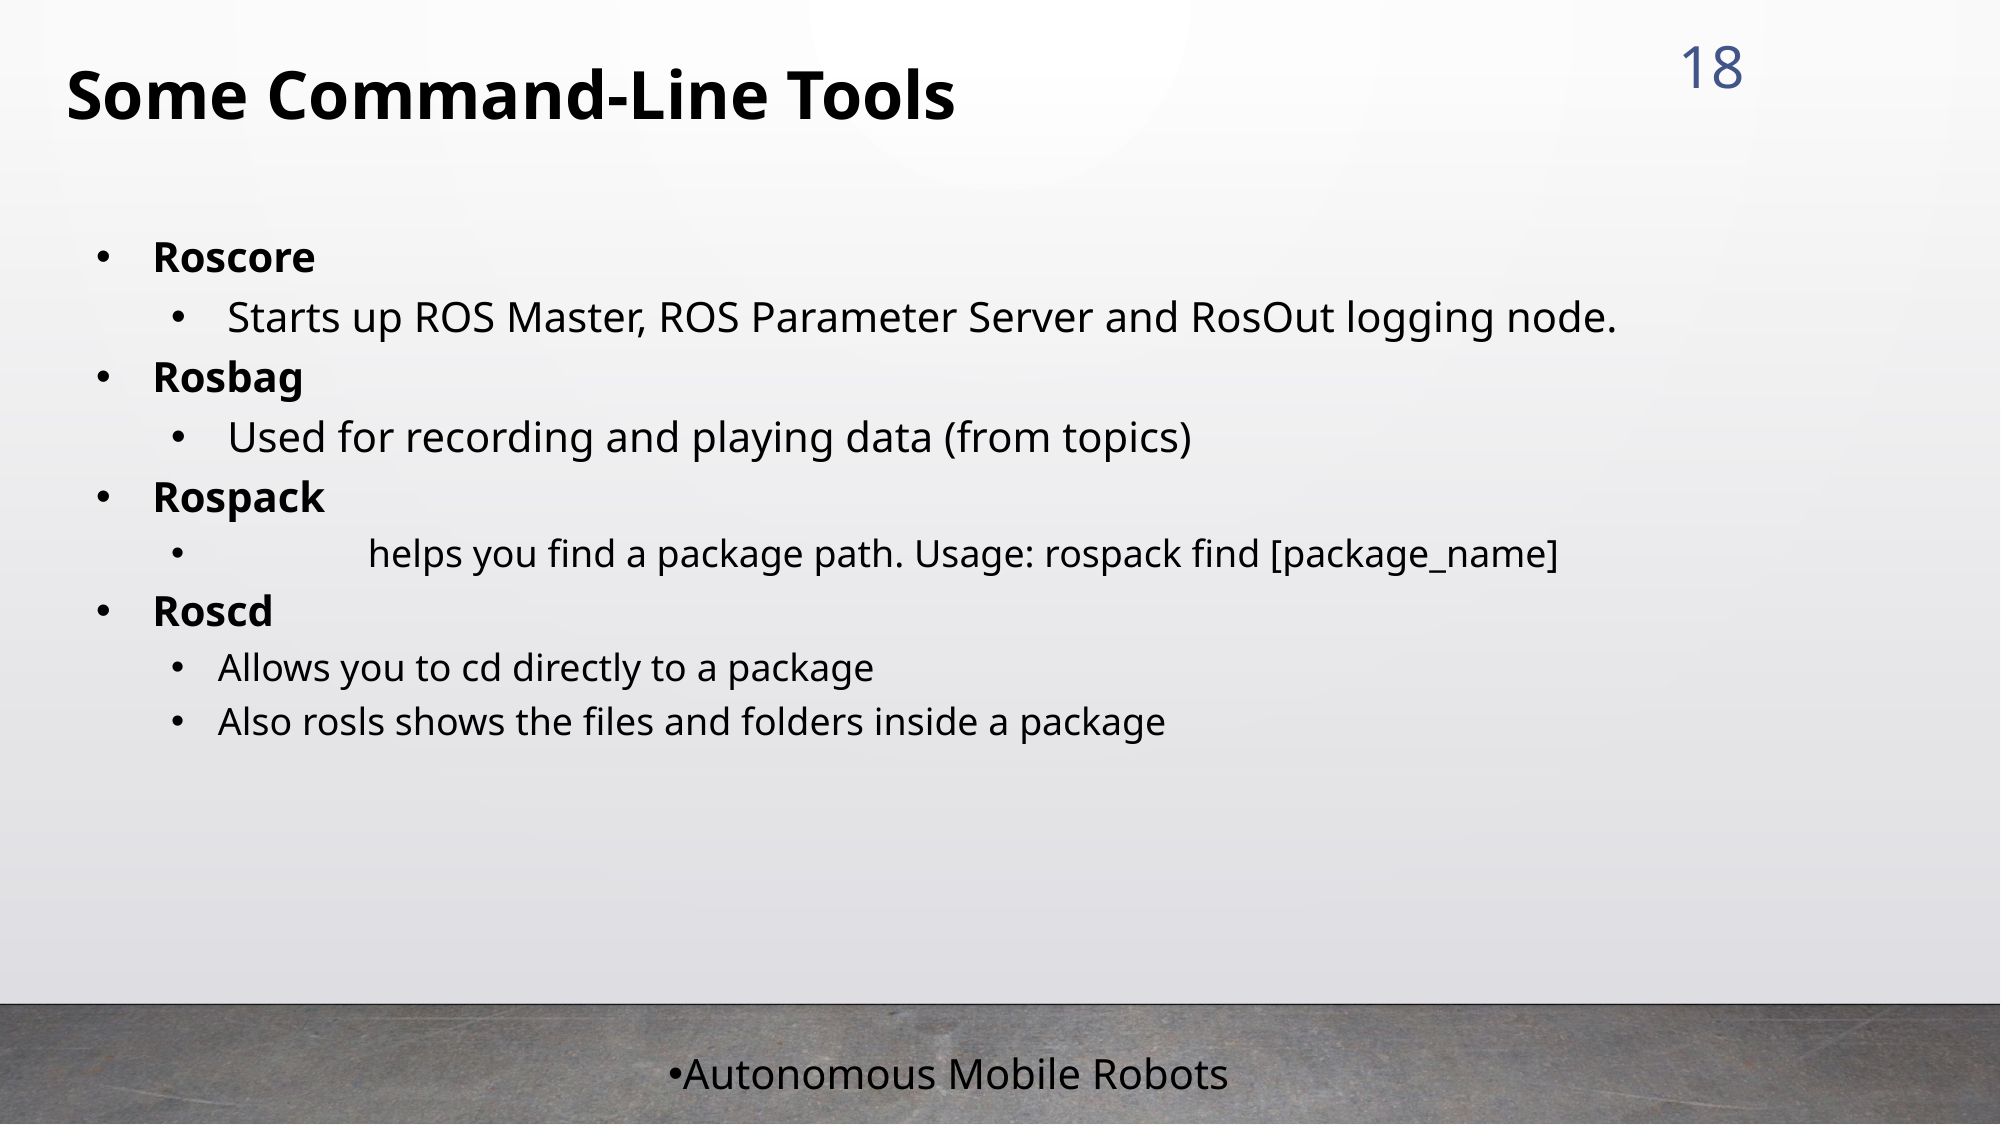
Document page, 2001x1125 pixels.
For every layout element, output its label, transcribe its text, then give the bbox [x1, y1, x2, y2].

text_box Autonomous Mobile Robots [653, 1030, 1293, 1125]
slide_number 18 [1626, 22, 1760, 106]
picture [0, 1004, 2000, 1124]
text_box Roscore Starts up ROS Master, ROS Parameter Server and RosOut logging node. Rosbag Used for recording and playing data (from topics) Rospack helps you find a package path. Usage: rospack find [package_name] Roscd Allows you to cd directly to a package Also rosls shows the files and folders inside a package [81, 213, 1657, 858]
text_box Some Command-Line Tools [51, 54, 1627, 155]
